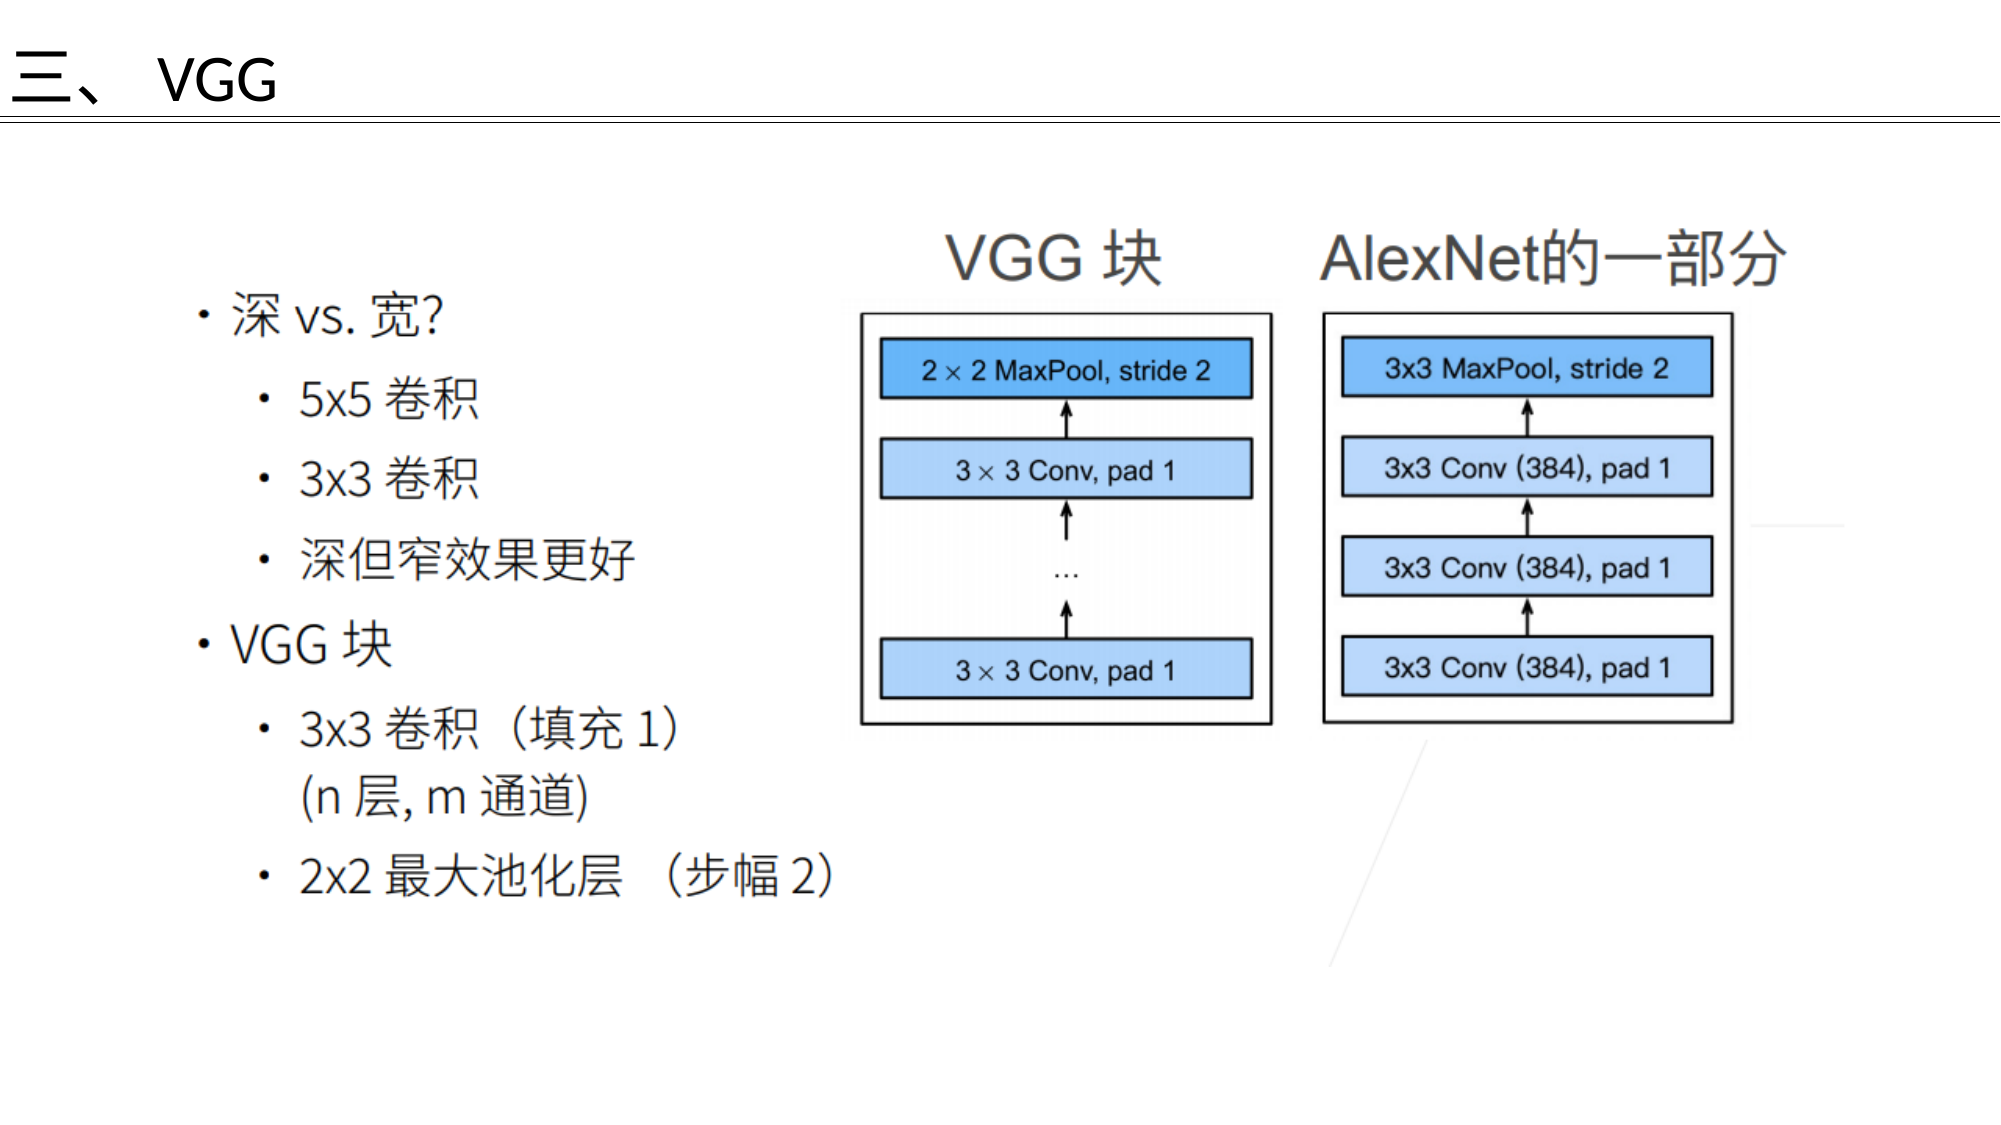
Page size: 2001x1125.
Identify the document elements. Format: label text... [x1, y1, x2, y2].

text_box 三、VGG [0, 117, 294, 122]
picture [155, 194, 1845, 967]
text_box 三、VGG [0, 26, 294, 116]
